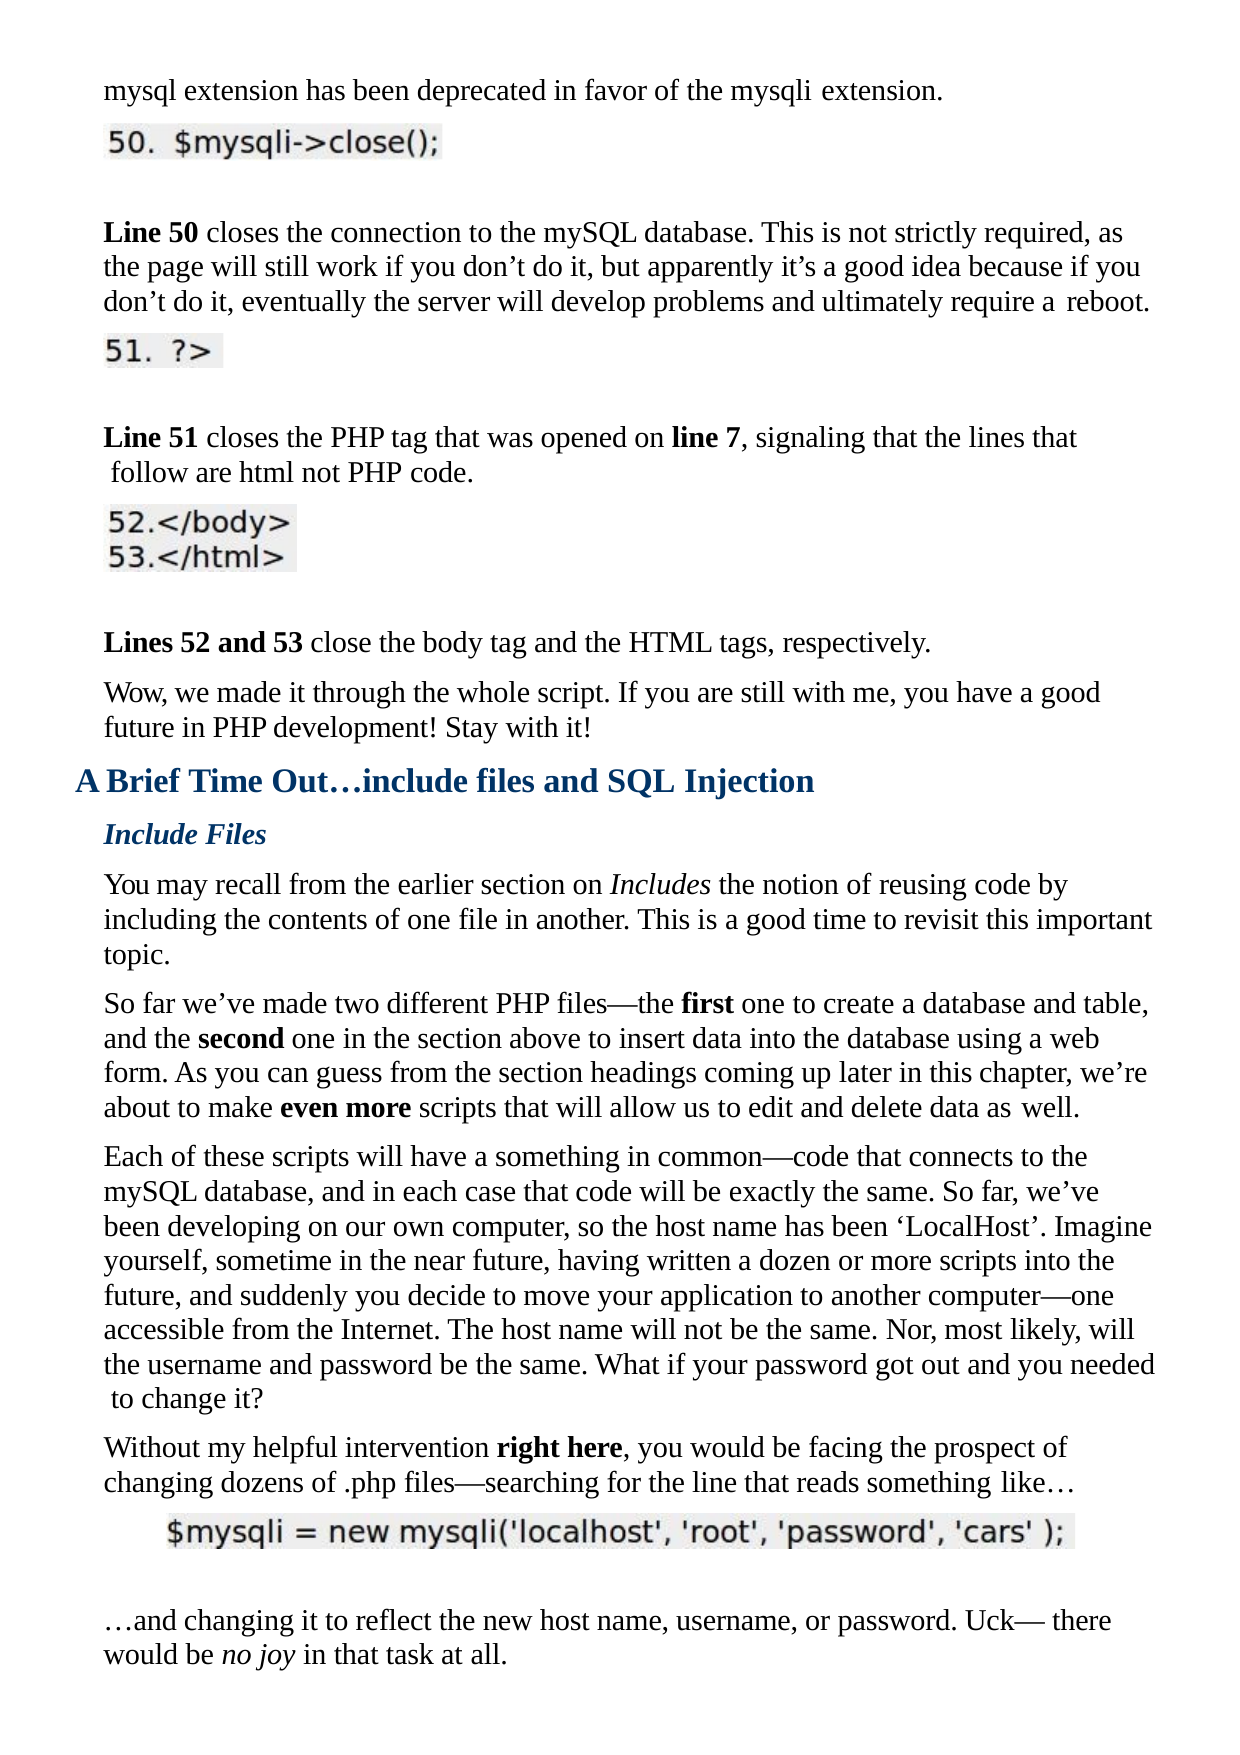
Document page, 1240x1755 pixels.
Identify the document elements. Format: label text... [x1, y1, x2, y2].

text_box Line 51 closes the PHP tag that was opened on line 7, signaling that the lines that follow are html not PHP code. [101, 414, 1085, 489]
text_box Line 50 closes the connection to the mySQL database. This is not strictly required, as the page will still work if you don’t do it, but apparently it’s a good idea because if you don’t do it, eventually the server will develop problems and ultimately require a reboot. [101, 209, 1155, 318]
text_box mysql extension has been deprecated in favor of the mysqli extension. [101, 68, 948, 107]
text_box [103, 333, 224, 368]
text_box [103, 123, 443, 161]
text_box …and changing it to reflect the new host name, username, or password. Uck— there would be no joy in that task at all. [101, 1597, 1120, 1671]
text_box [166, 1513, 1076, 1549]
text_box Lines 52 and 53 close the body tag and the HTML tags, respectively. Wow, we made it through the whole script. If you are still with me, you have a good future in PHP development! Stay with it! A Brief Time Out…include files and SQL Injection Include Files You may recall from the earlier section on Includes the notion of reusing code by including the contents of one file in another. This is a good time to revisit this important topic. So far we’ve made two different PHP files—the first one to create a database and table, and the second one in the section above to insert data into the database using a web form. As you can guess from the section headings coming up later in this chapter, we’re about to make even more scripts that will allow us to edit and delete data as well. Each of these scripts will have a something in common—code that connects to the mySQL database, and in each case that code will be exactly the same. So far, we’ve been developing on our own computer, so the host name has been ‘LocalHost’. Imagine yourself, sometime in the near future, having written a dozen or more scripts into the future, and suddenly you decide to move your application to another computer—one accessible from the Internet. The host name will not be the same. Nor, most likely, will the username and password be the same. What if your password got out and you needed to change it? Without my helpful intervention right here, you would be facing the prospect of changing dozens of .php files—searching for the line that reads something like… [72, 607, 1162, 1499]
text_box [103, 504, 297, 572]
